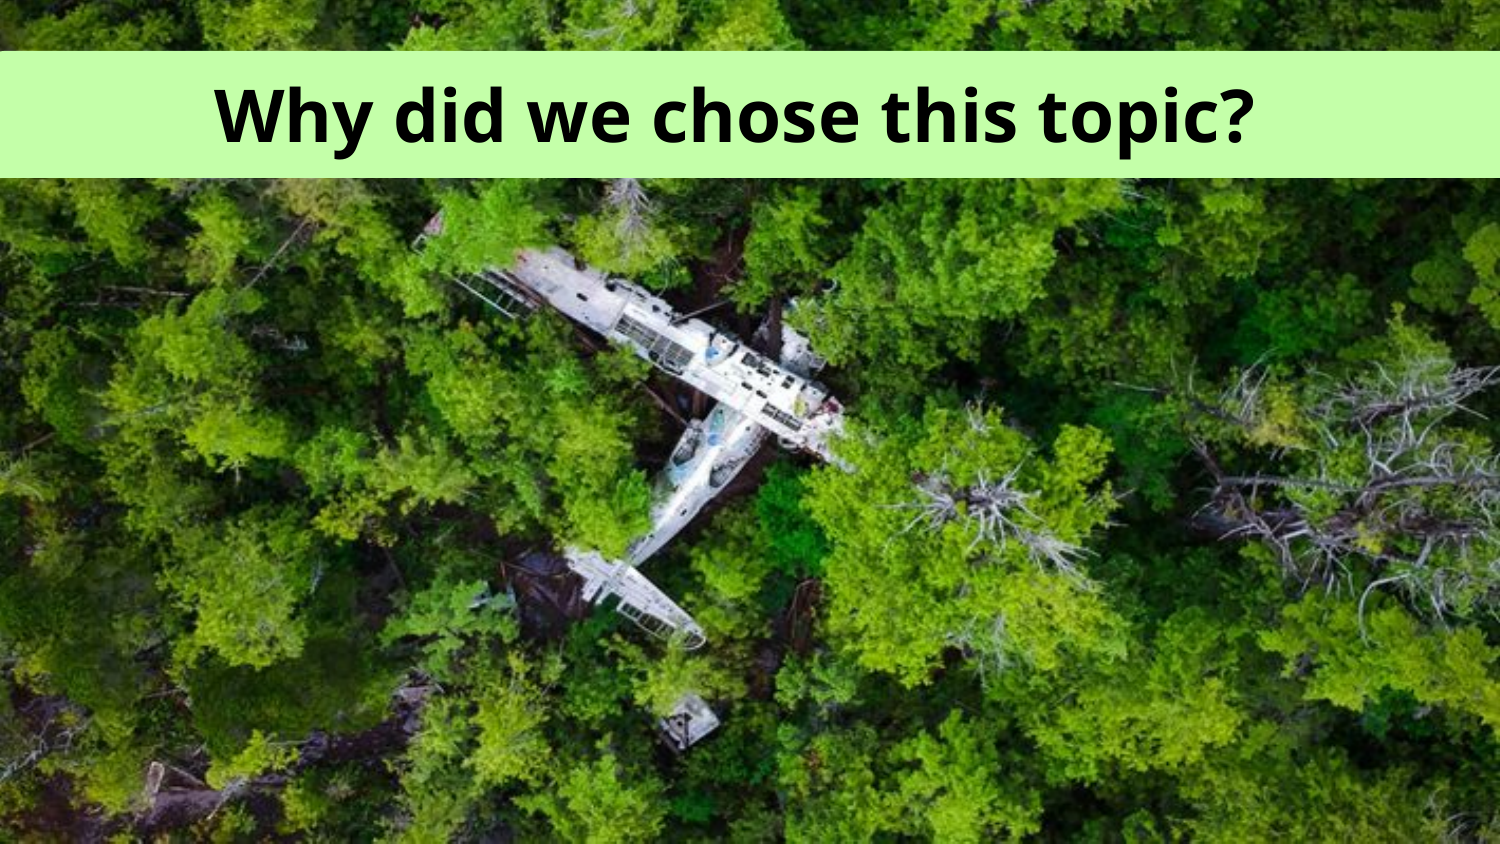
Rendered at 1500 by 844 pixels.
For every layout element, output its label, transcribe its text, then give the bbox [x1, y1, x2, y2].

text_box Why did we chose this topic? [103, 55, 1366, 173]
picture [0, 178, 1500, 844]
text_box [0, 50, 1500, 178]
picture [0, 0, 1500, 51]
